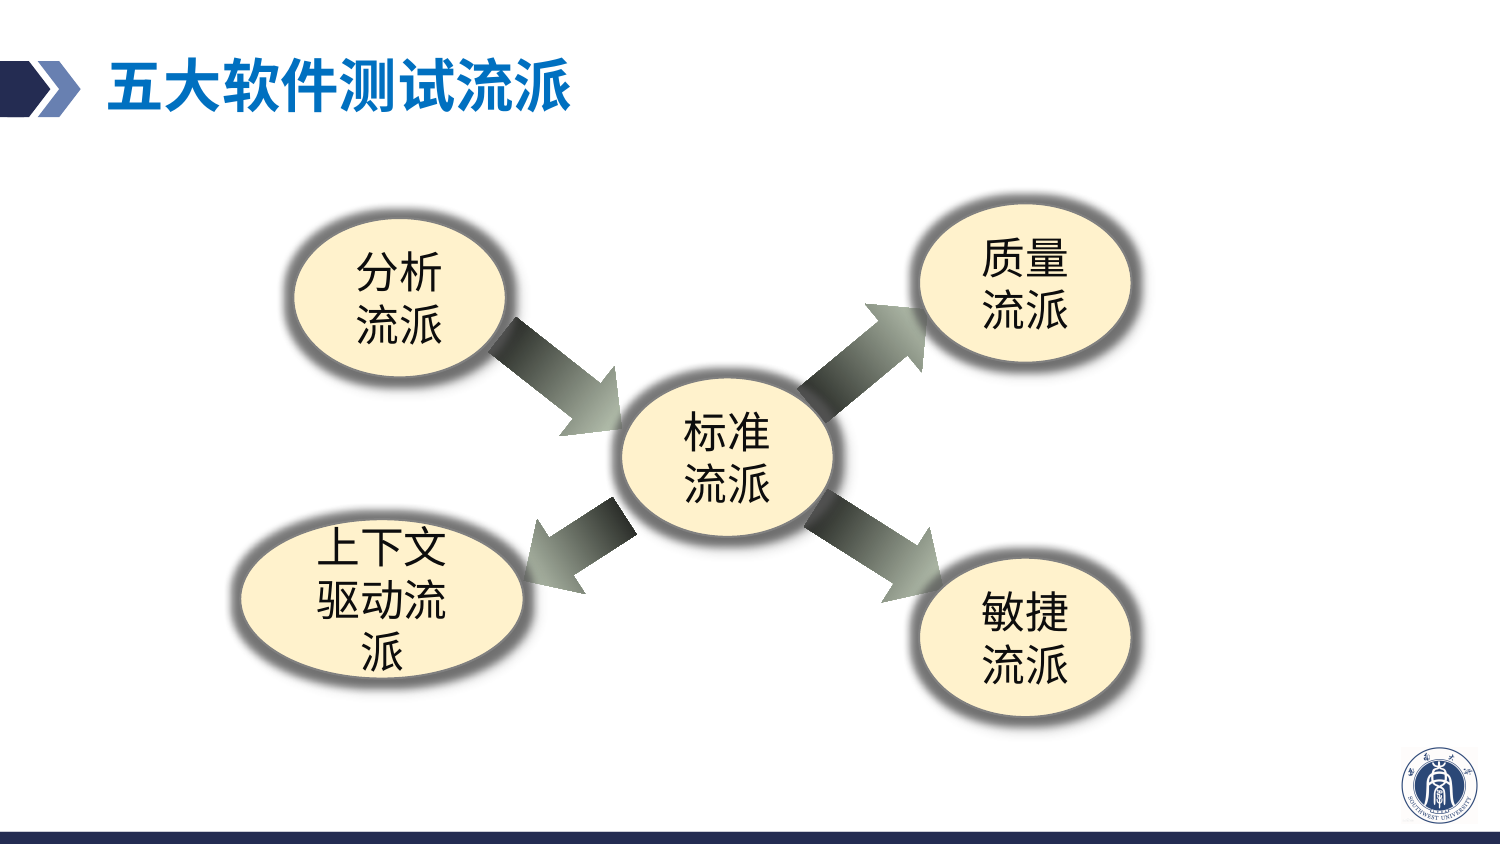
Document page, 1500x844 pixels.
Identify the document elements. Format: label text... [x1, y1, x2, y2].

title 五大软件测试流派 [91, 49, 898, 134]
text_box 分析流派 [292, 216, 507, 379]
text_box 敏捷流派 [917, 556, 1133, 719]
text_box [806, 302, 926, 412]
text_box 标准流派 [620, 376, 835, 538]
text_box 上下文驱动流派 [239, 518, 525, 680]
picture [1401, 747, 1478, 824]
text_box [528, 495, 638, 596]
text_box [815, 500, 940, 604]
text_box [502, 322, 621, 438]
text_box 质量流派 [917, 202, 1133, 364]
